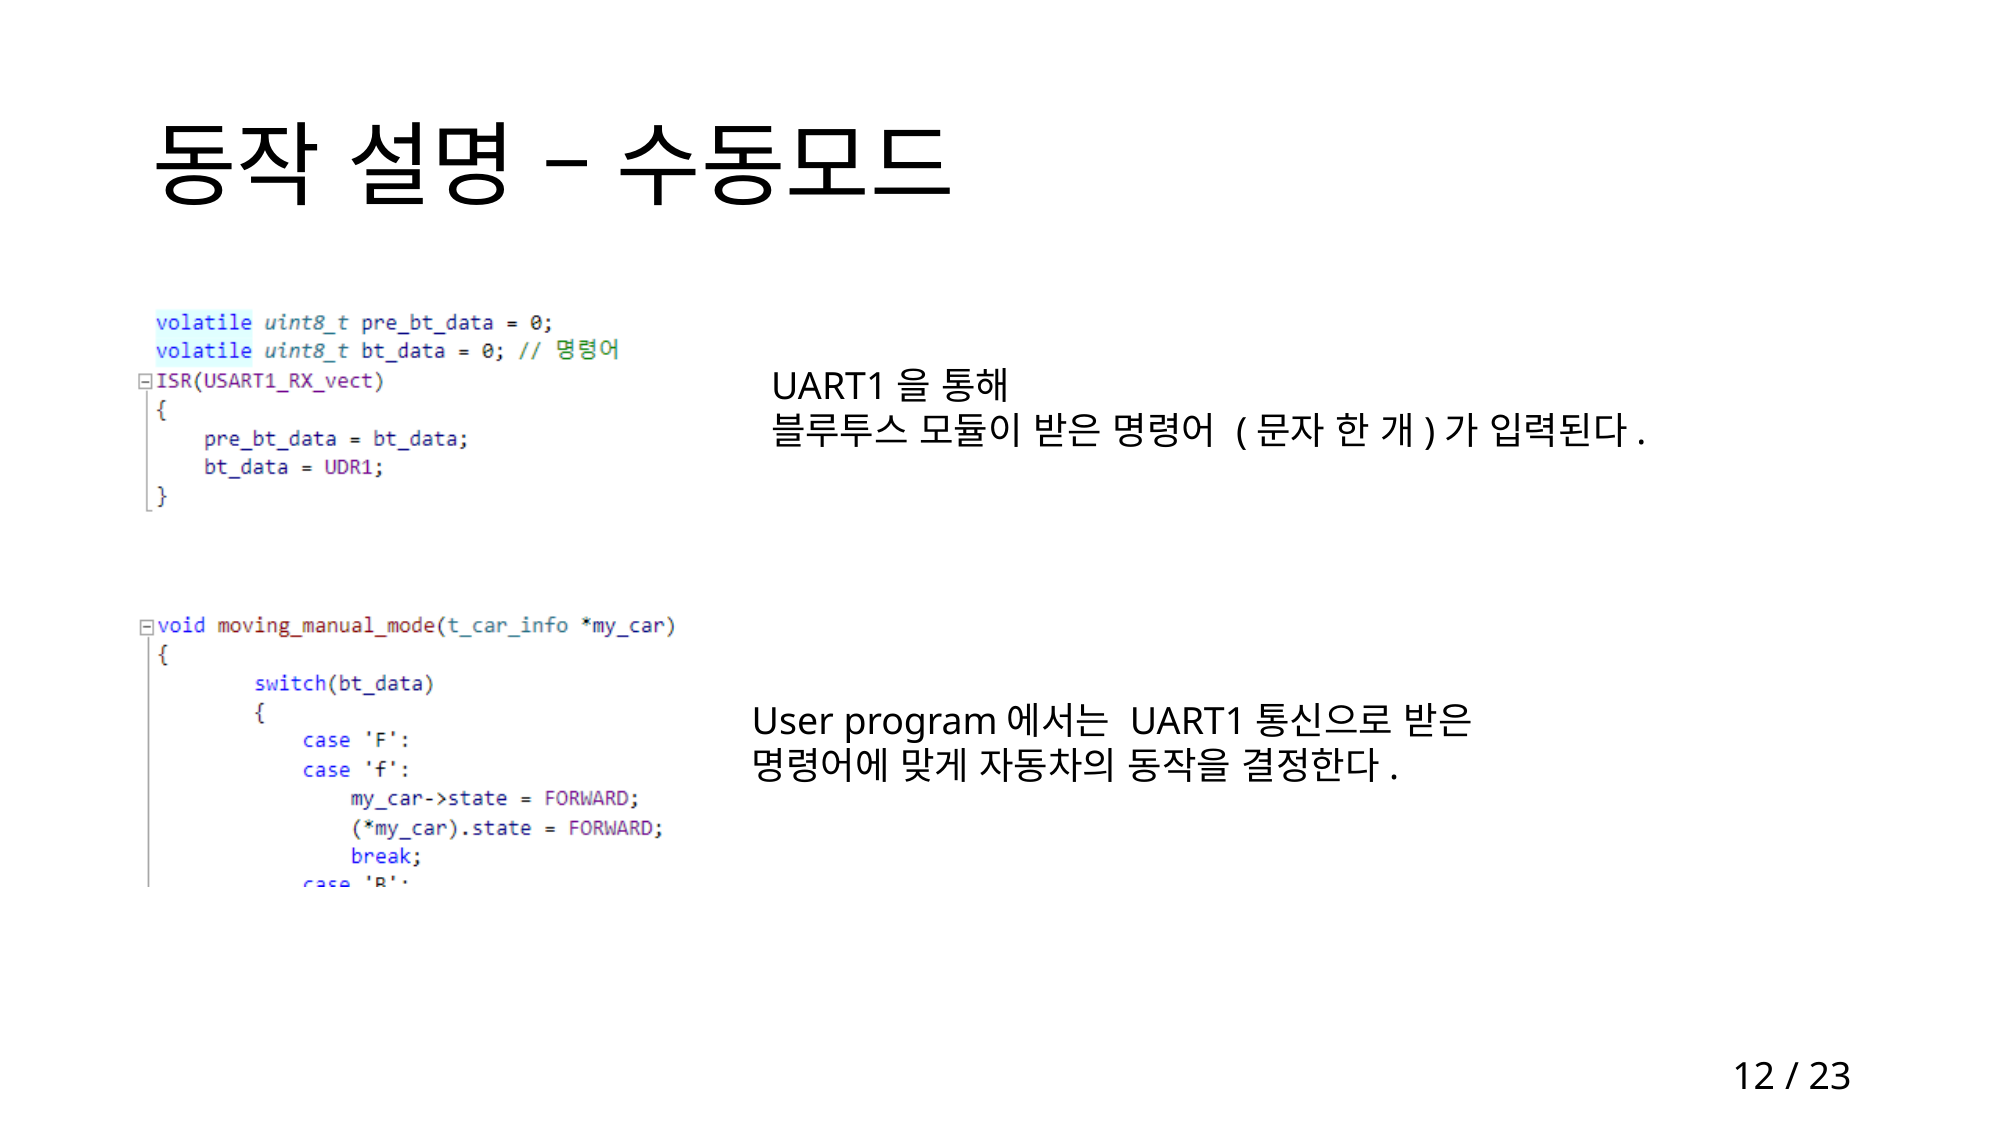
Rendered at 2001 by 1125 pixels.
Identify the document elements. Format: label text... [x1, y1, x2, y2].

text_box UART1을 통해 블루투스 모듈이 받은 명령어 (문자 한 개)가 입력된다. [971, 354, 1662, 459]
picture [137, 598, 818, 887]
picture [137, 300, 971, 515]
title 동작 설명 – 수동모드 [137, 59, 1863, 278]
text_box User program에서는 UART1통신으로 받은 명령어에 맞게 자동차의 동작을 결정한다. [818, 689, 1488, 795]
